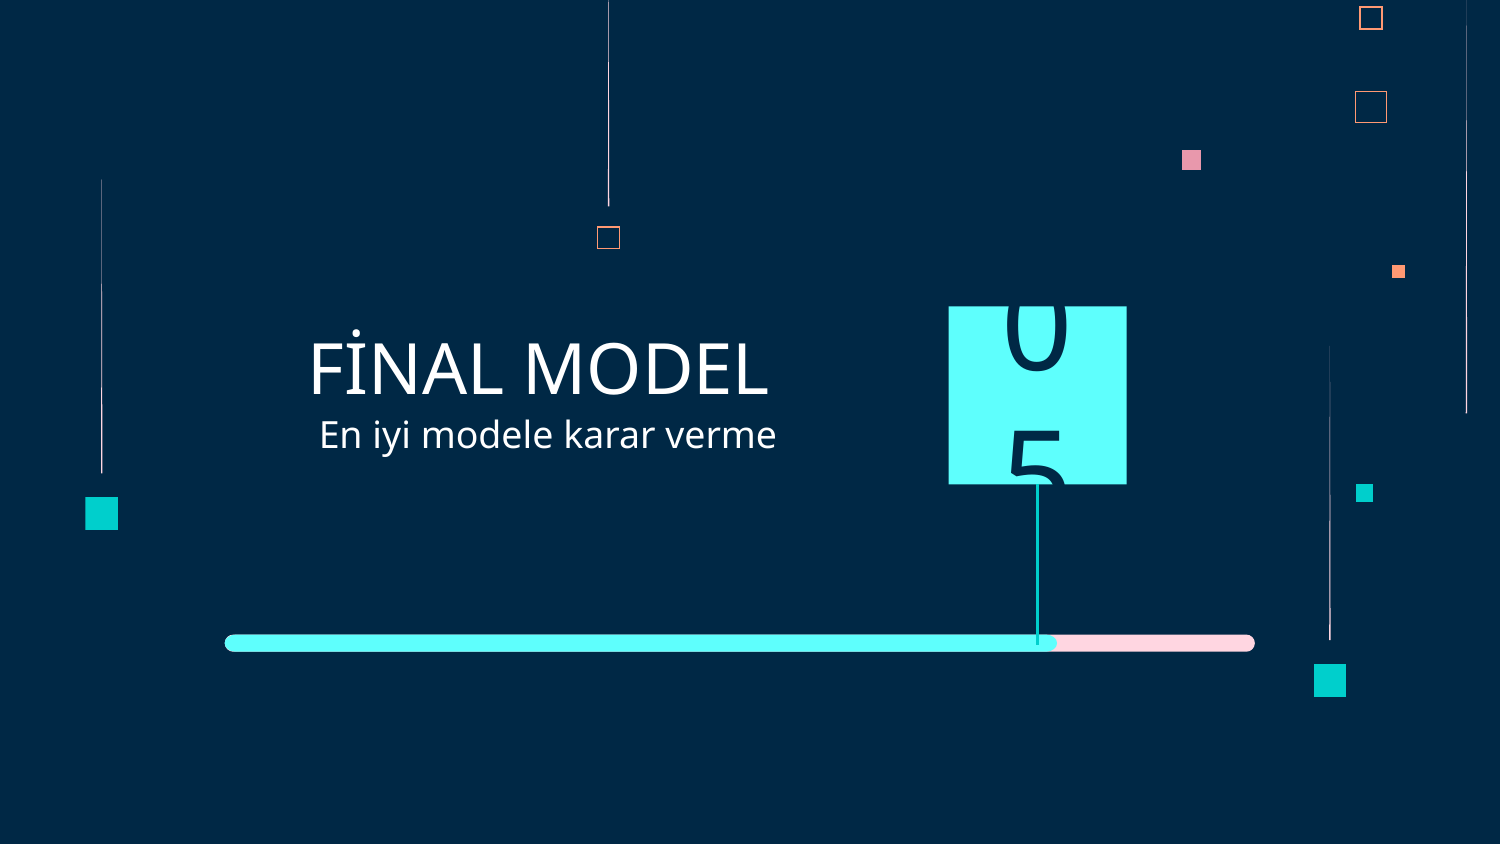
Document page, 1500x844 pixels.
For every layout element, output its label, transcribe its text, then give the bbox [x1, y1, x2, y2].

text_box [224, 634, 1058, 652]
title FİNAL MODEL [281, 285, 816, 424]
title 05 [957, 348, 1119, 443]
text_box [1049, 634, 1255, 652]
subtitle En iyi modele karar verme [293, 396, 803, 569]
text_box [948, 306, 1127, 485]
